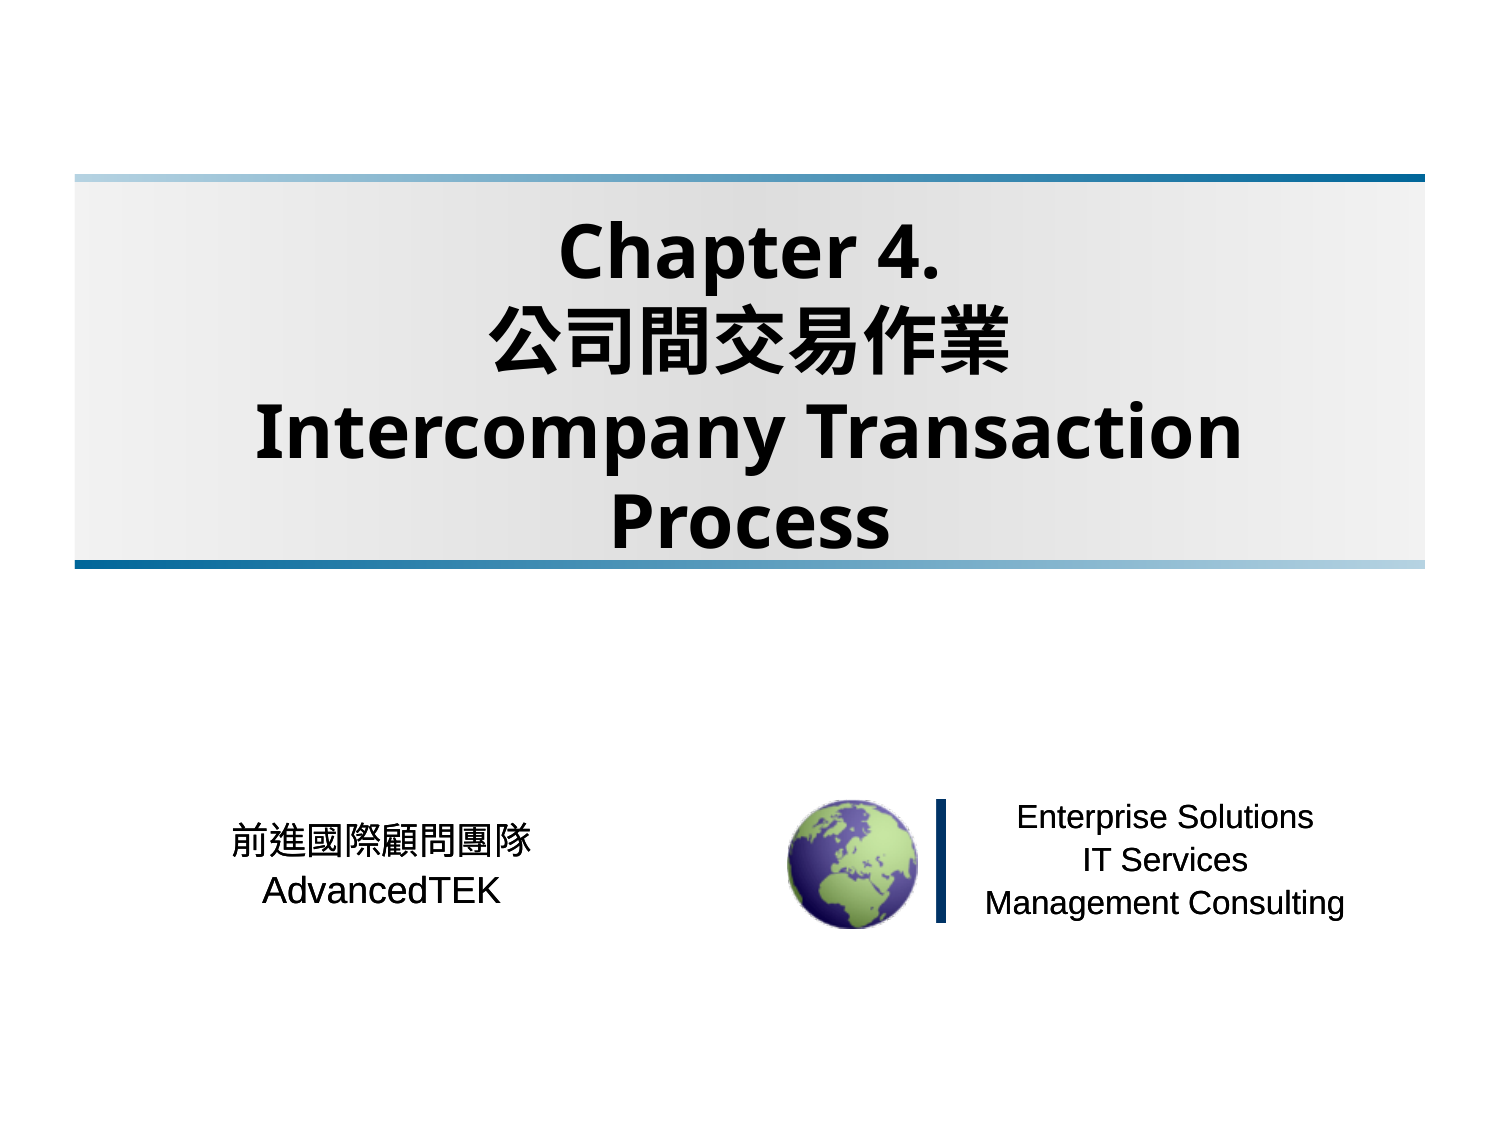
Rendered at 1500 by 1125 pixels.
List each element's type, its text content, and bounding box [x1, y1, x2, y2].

title Chapter 4. 公司間交易作業 Intercompany Transaction Process [100, 196, 1400, 563]
picture [787, 799, 918, 929]
